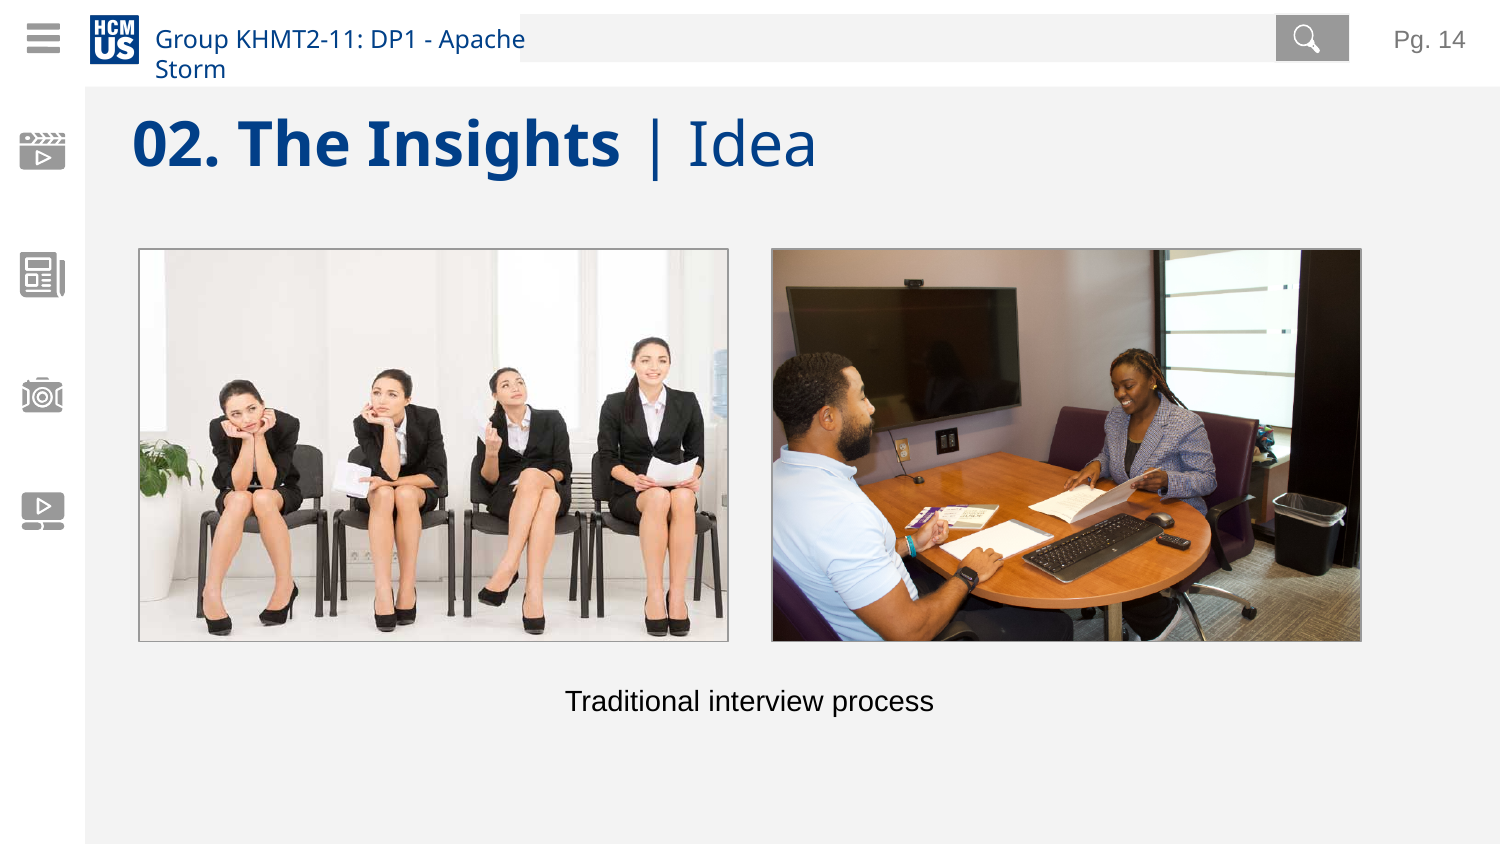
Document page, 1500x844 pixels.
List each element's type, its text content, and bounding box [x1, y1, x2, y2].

slide_number Pg. ‹#› [1143, 15, 1482, 61]
title 02. The Insights | Idea [116, 88, 1383, 195]
picture [87, 12, 142, 67]
text_box Traditional interview process [374, 675, 1125, 726]
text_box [139, 249, 1361, 642]
